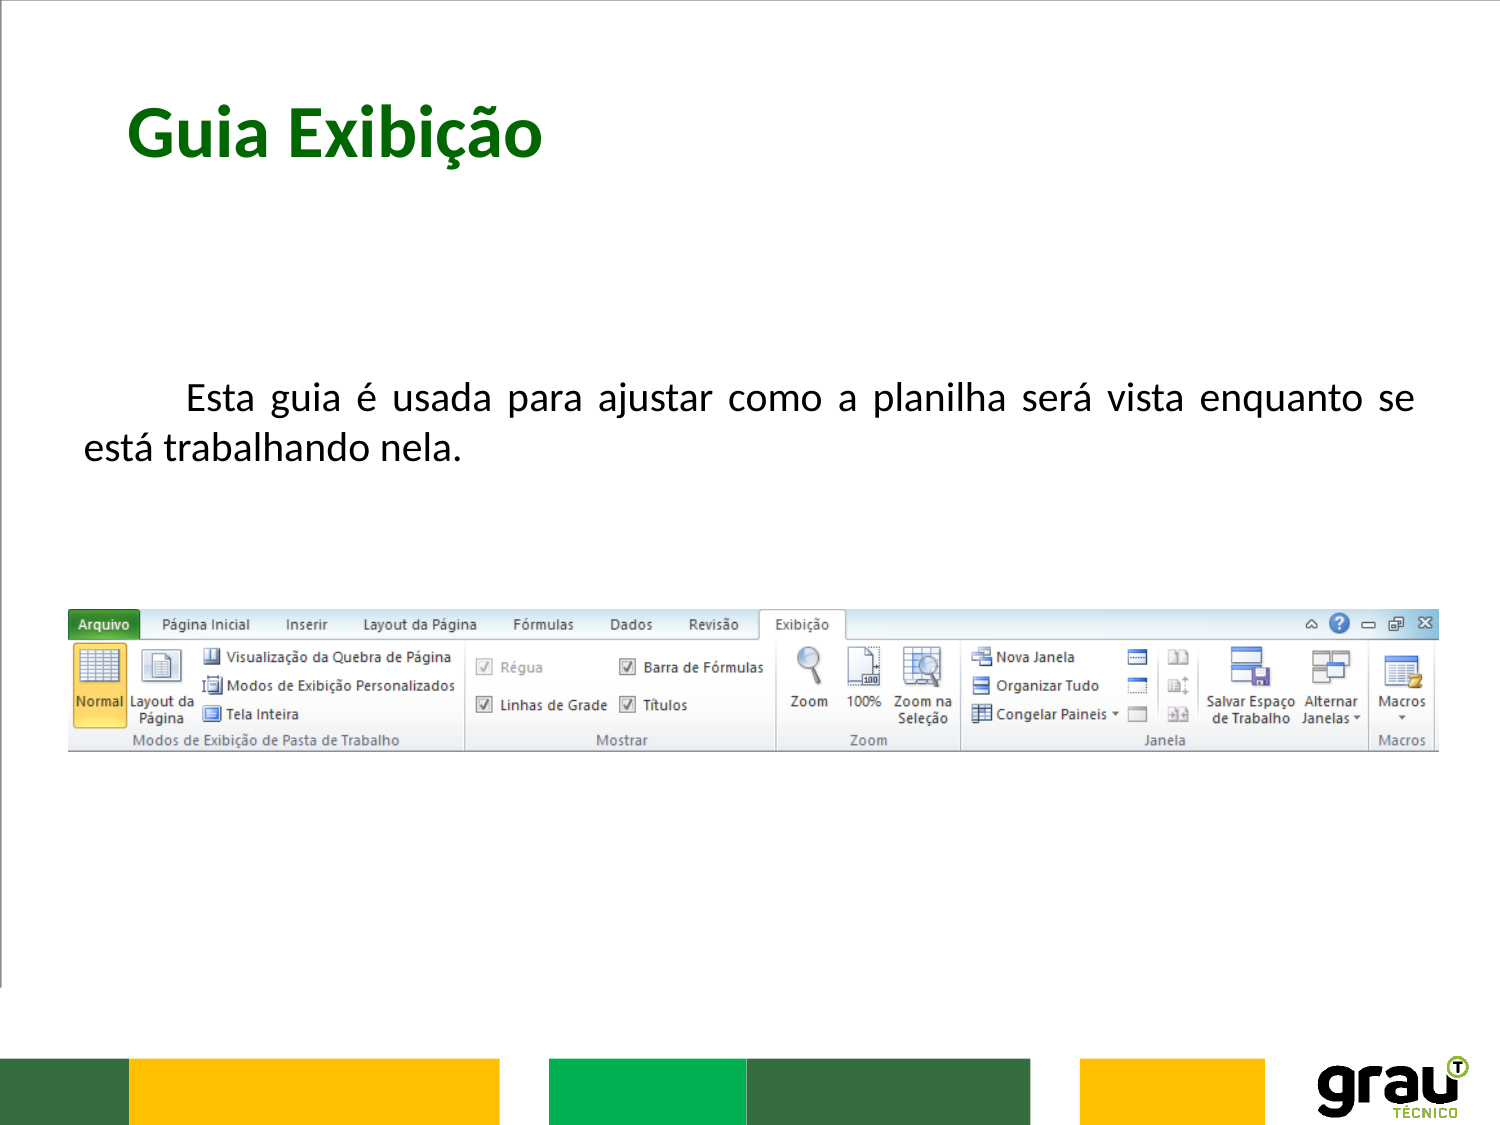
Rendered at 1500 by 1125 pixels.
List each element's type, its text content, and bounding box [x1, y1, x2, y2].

picture [0, 0, 1500, 987]
picture [1316, 1055, 1470, 1121]
text_box Esta guia é usada para ajustar como a planilha será vista enquanto se está trabalhando nela. [68, 362, 1432, 478]
text_box Guia Exibição [112, 7, 1388, 249]
